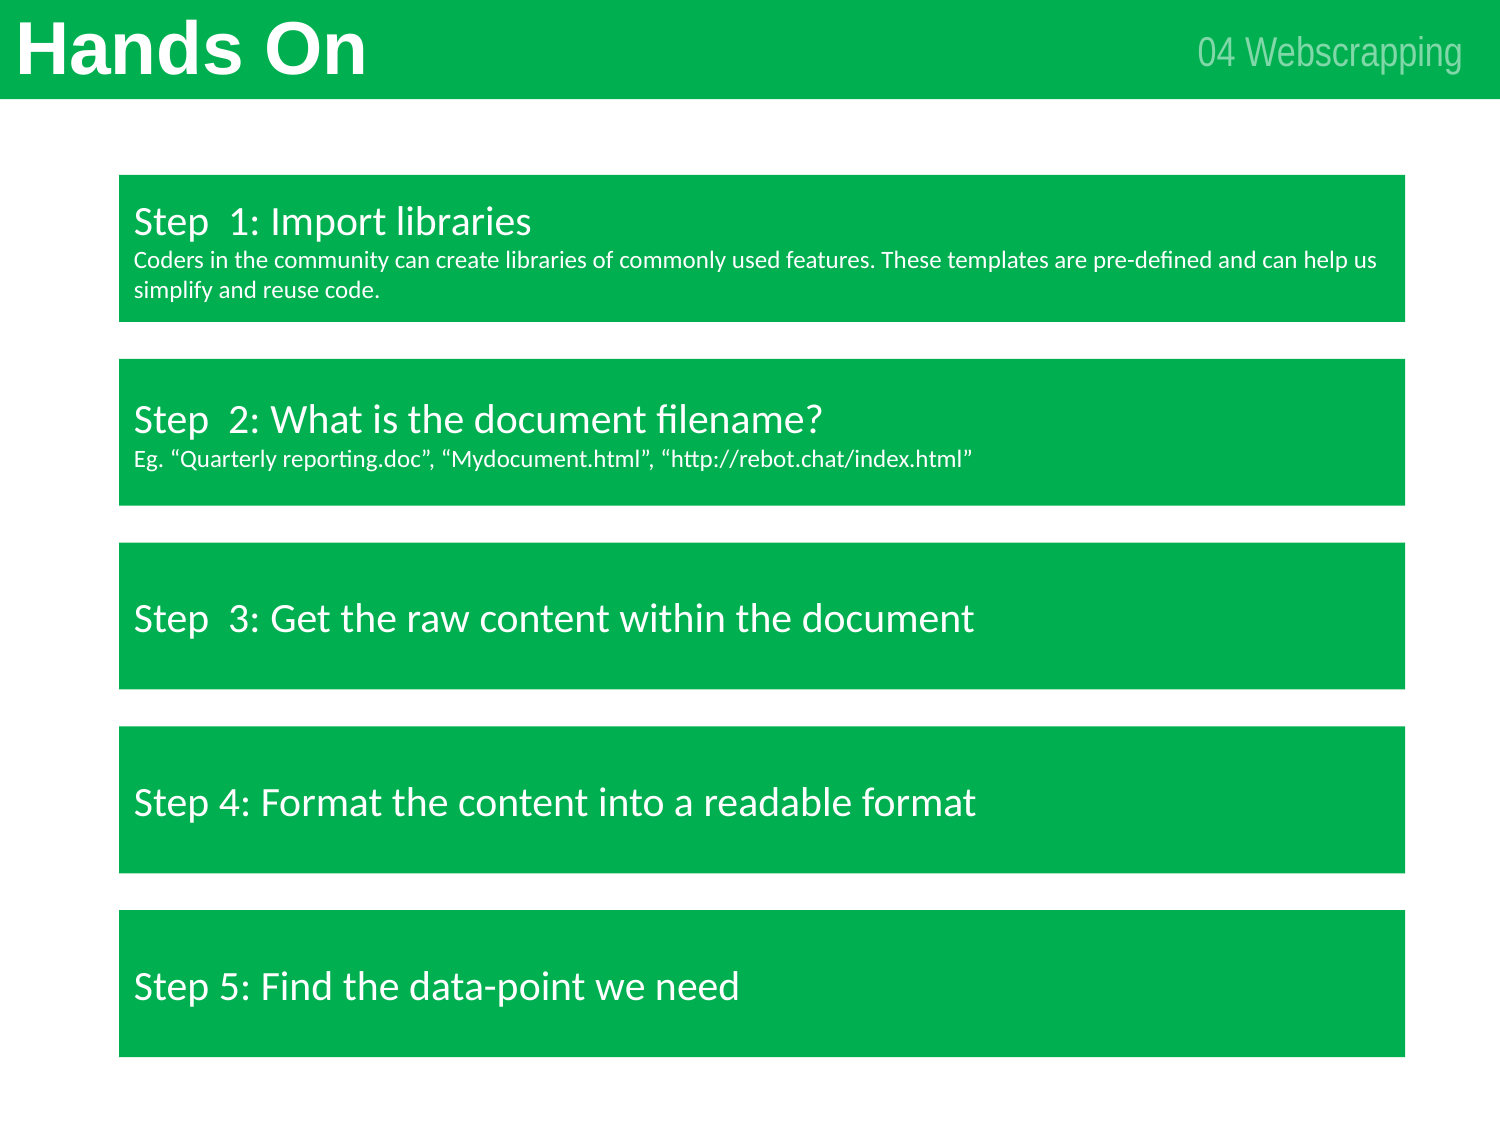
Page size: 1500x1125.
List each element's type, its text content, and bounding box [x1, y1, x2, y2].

text_box Step 4: Format the content into a readable format [118, 725, 1406, 874]
text_box Step 1: Import libraries Coders in the community can create libraries of commonly used features. These templates are pre-defined and can help us simplify and reuse code. [118, 174, 1406, 323]
slide_number 04 Webscrapping [1294, 19, 1478, 80]
text_box Step 2: What is the document filename? Eg. “Quarterly reporting.doc”, “Mydocument.html”, “http://rebot.chat/index.html” [118, 358, 1406, 507]
text_box Step 5: Find the data-point we need [118, 909, 1406, 1058]
title Hands On [0, 0, 1294, 100]
text_box Step 3: Get the raw content within the document [118, 542, 1406, 691]
